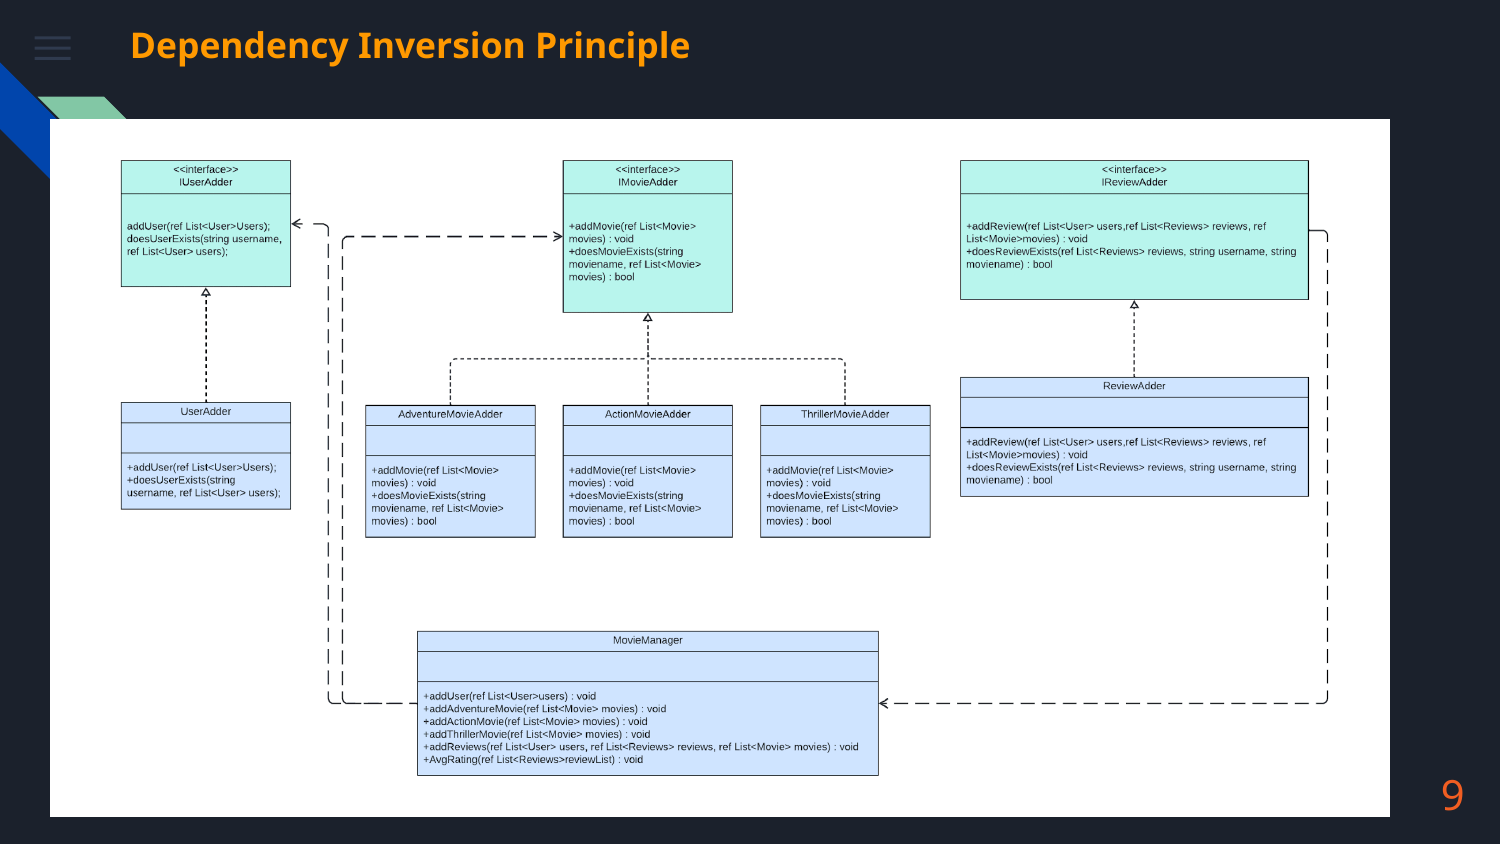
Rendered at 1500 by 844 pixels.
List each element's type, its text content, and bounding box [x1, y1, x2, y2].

picture [49, 118, 1391, 817]
slide_number ‹#› [1389, 764, 1480, 830]
text_box Dependency Inversion Principle [114, 7, 1026, 88]
